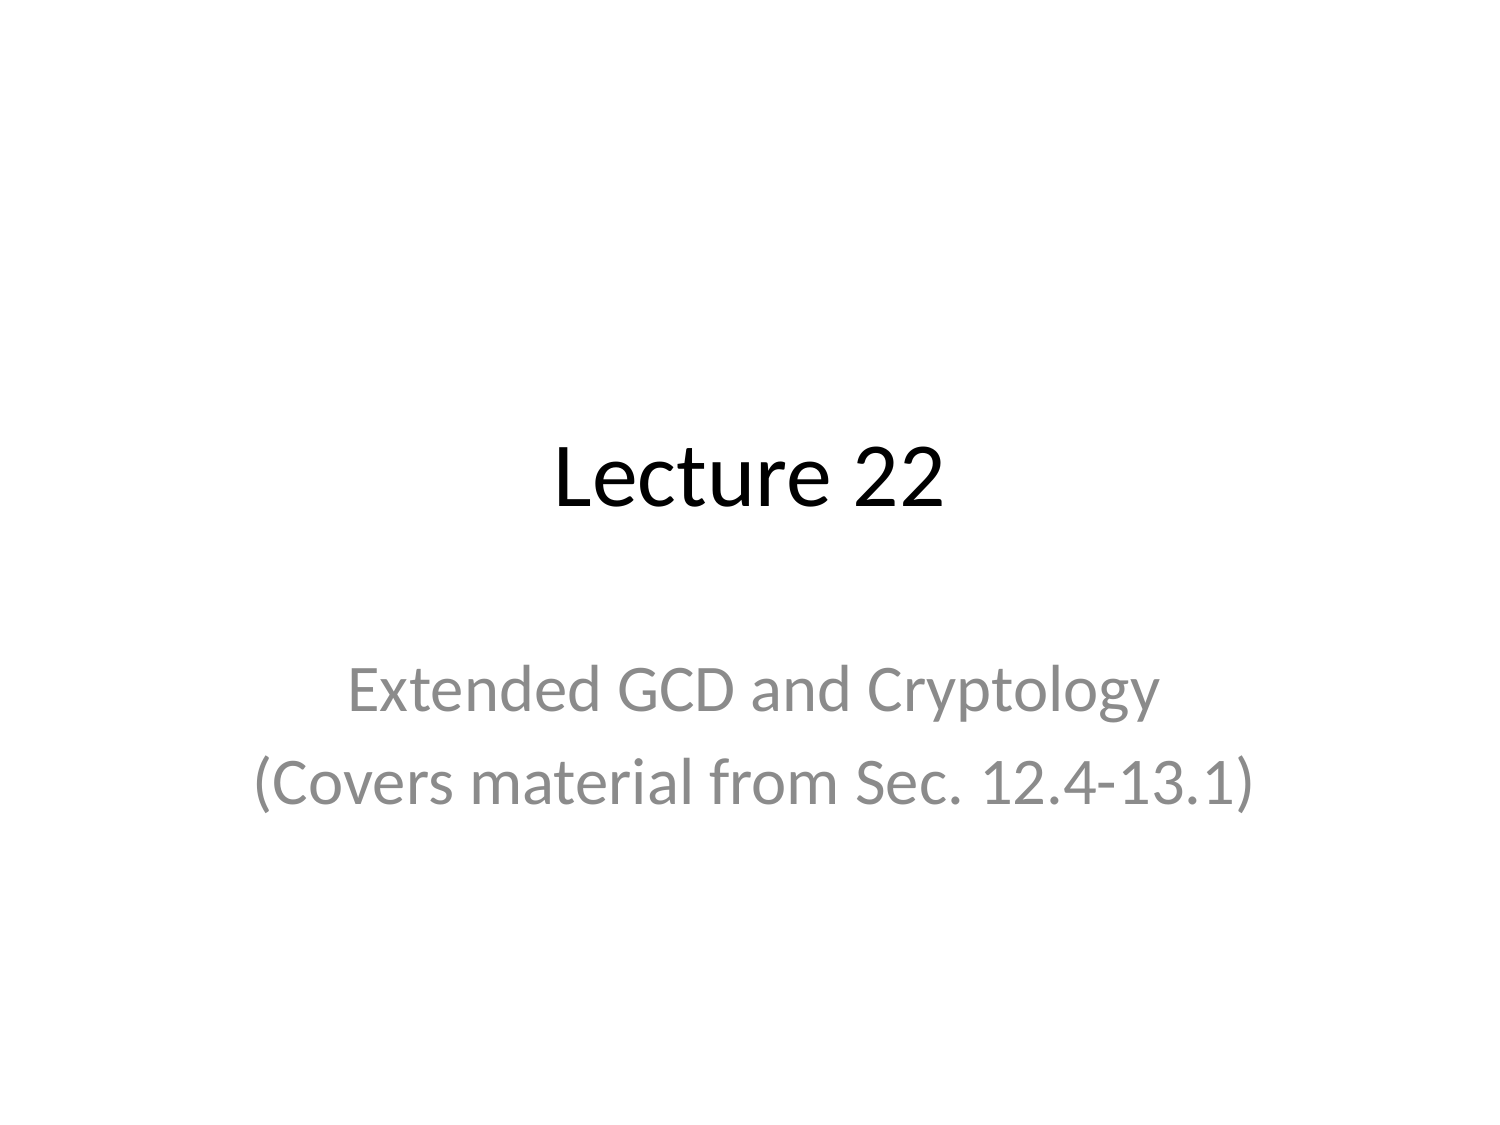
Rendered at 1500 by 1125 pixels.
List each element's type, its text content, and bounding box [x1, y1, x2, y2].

subtitle Extended GCD and Cryptology (Covers material from Sec. 12.4-13.1) [94, 637, 1415, 925]
title Lecture 22 [112, 349, 1388, 591]
